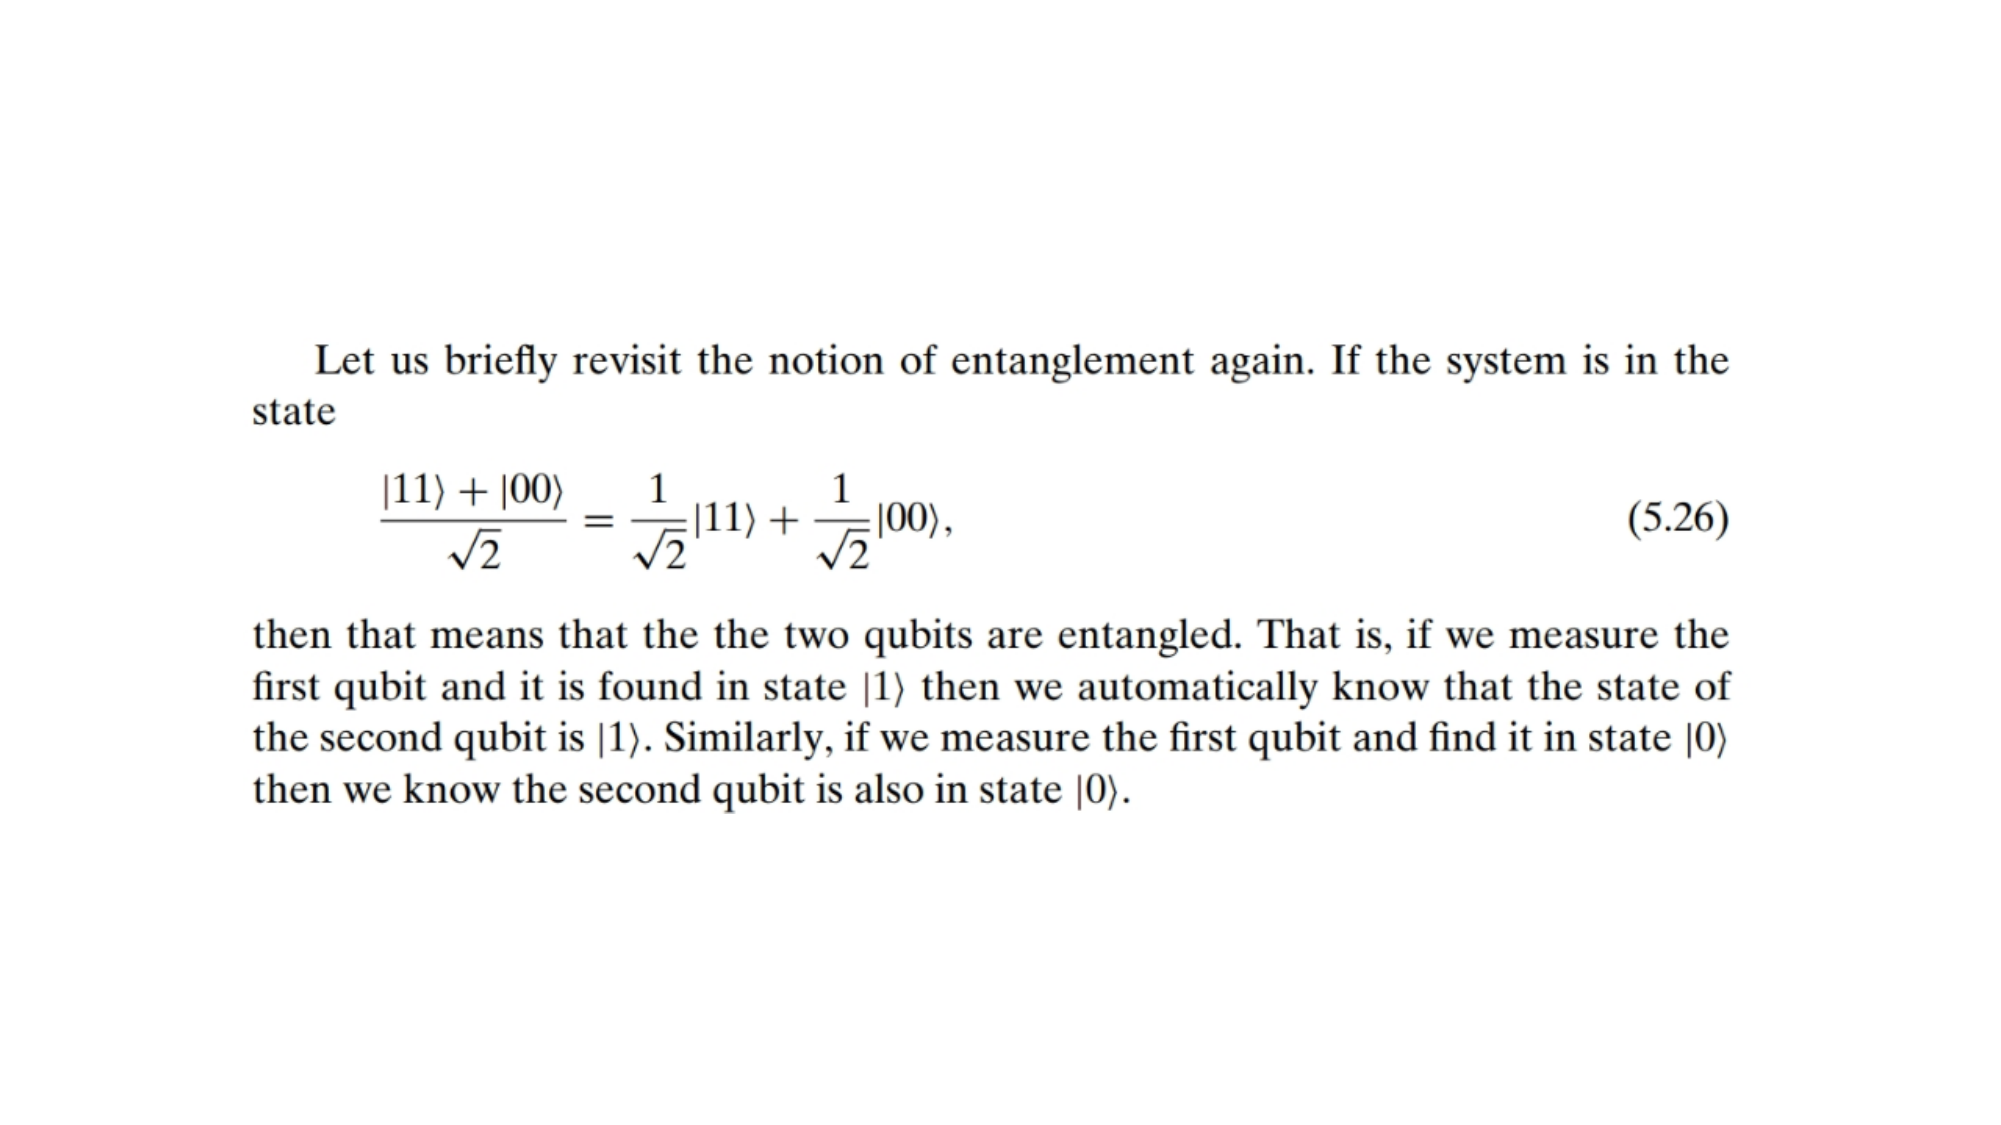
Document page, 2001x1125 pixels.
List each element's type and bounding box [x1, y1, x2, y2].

picture [243, 337, 1757, 814]
